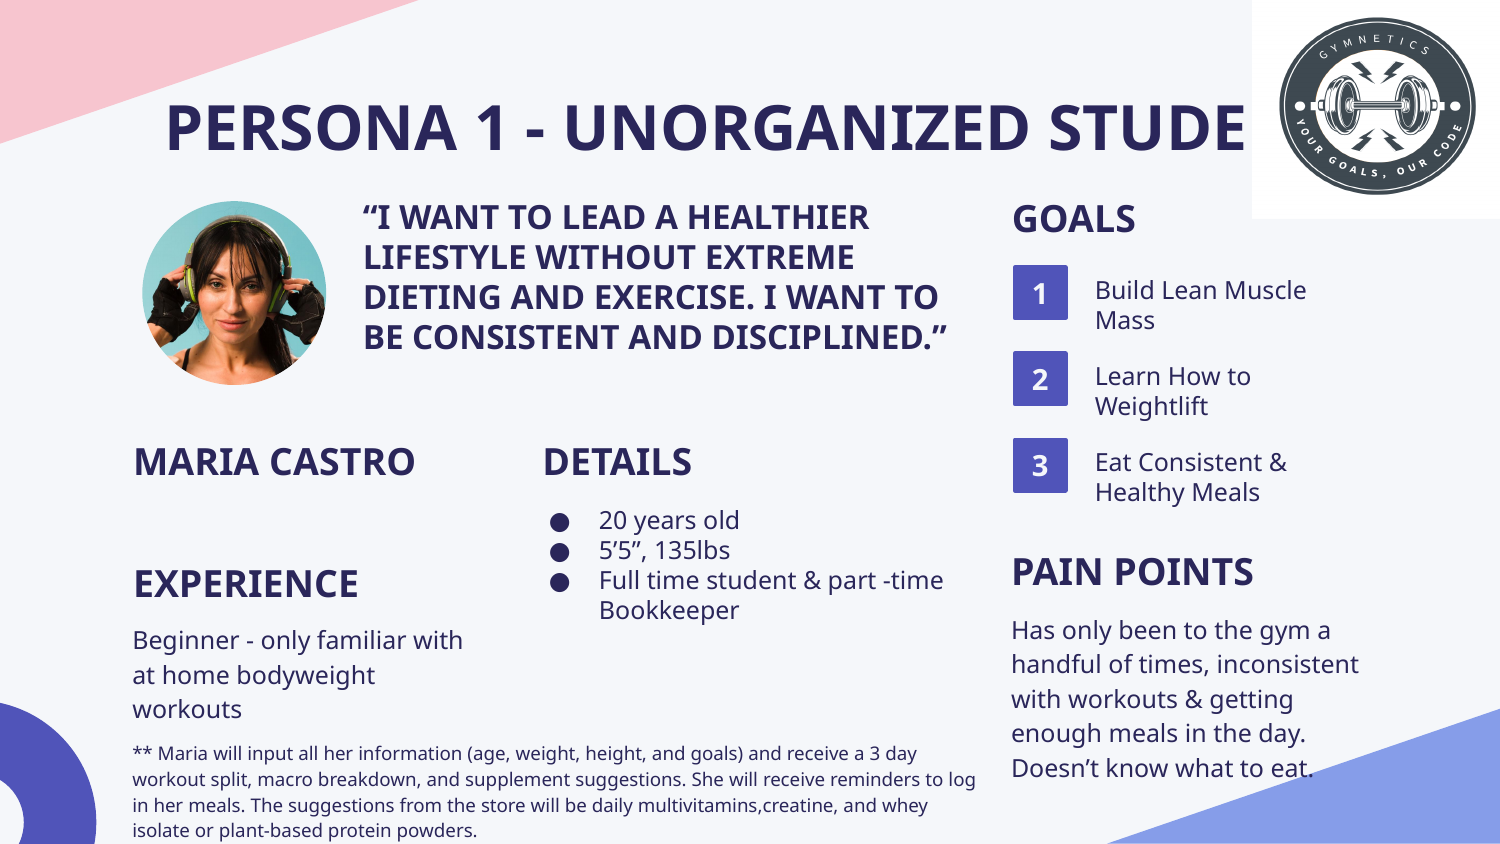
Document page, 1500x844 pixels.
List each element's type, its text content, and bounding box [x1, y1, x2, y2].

subtitle Has only been to the gym a handful of times, inconsistent with workouts & getting enough meals in the day. Doesn’t know what to eat. [996, 595, 1382, 747]
text_box 1 [1015, 267, 1066, 318]
subtitle Beginner - only familiar with at home bodyweight workouts [117, 605, 504, 723]
title PERSONA 1 - UNORGANIZED STUDENT [118, 72, 1247, 167]
picture [142, 200, 327, 386]
text_box ** Maria will input all her information (age, weight, height, and goals) and receive a 3 day workout split, macro breakdown, and supplement suggestions. She will receive reminders to log in her meals. The suggestions from the store will be daily multivitamins,creatine, and whey isolate or plant-based protein powders. [117, 723, 997, 837]
subtitle PAIN POINTS [996, 527, 1382, 595]
subtitle Learn How to Weightlift [1079, 345, 1341, 413]
text_box 2 [1015, 353, 1066, 404]
text_box 3 [1015, 439, 1066, 491]
subtitle DETAILS [527, 418, 972, 489]
picture [1252, 0, 1500, 220]
subtitle MARIA CASTRO [118, 418, 504, 499]
subtitle Eat Consistent & Healthy Meals [1079, 431, 1341, 499]
subtitle GOALS [996, 179, 1383, 260]
subtitle “I WANT TO LEAD A HEALTHIER LIFESTYLE WITHOUT EXTREME DIETING AND EXERCISE. I WANT TO BE CONSISTENT AND DISCIPLINED.” [347, 181, 972, 406]
subtitle 20 years old 5’5”, 135lbs Full time student & part -time Bookkeeper [527, 489, 973, 723]
subtitle Build Lean Muscle Mass [1079, 259, 1341, 327]
subtitle EXPERIENCE [118, 540, 504, 605]
